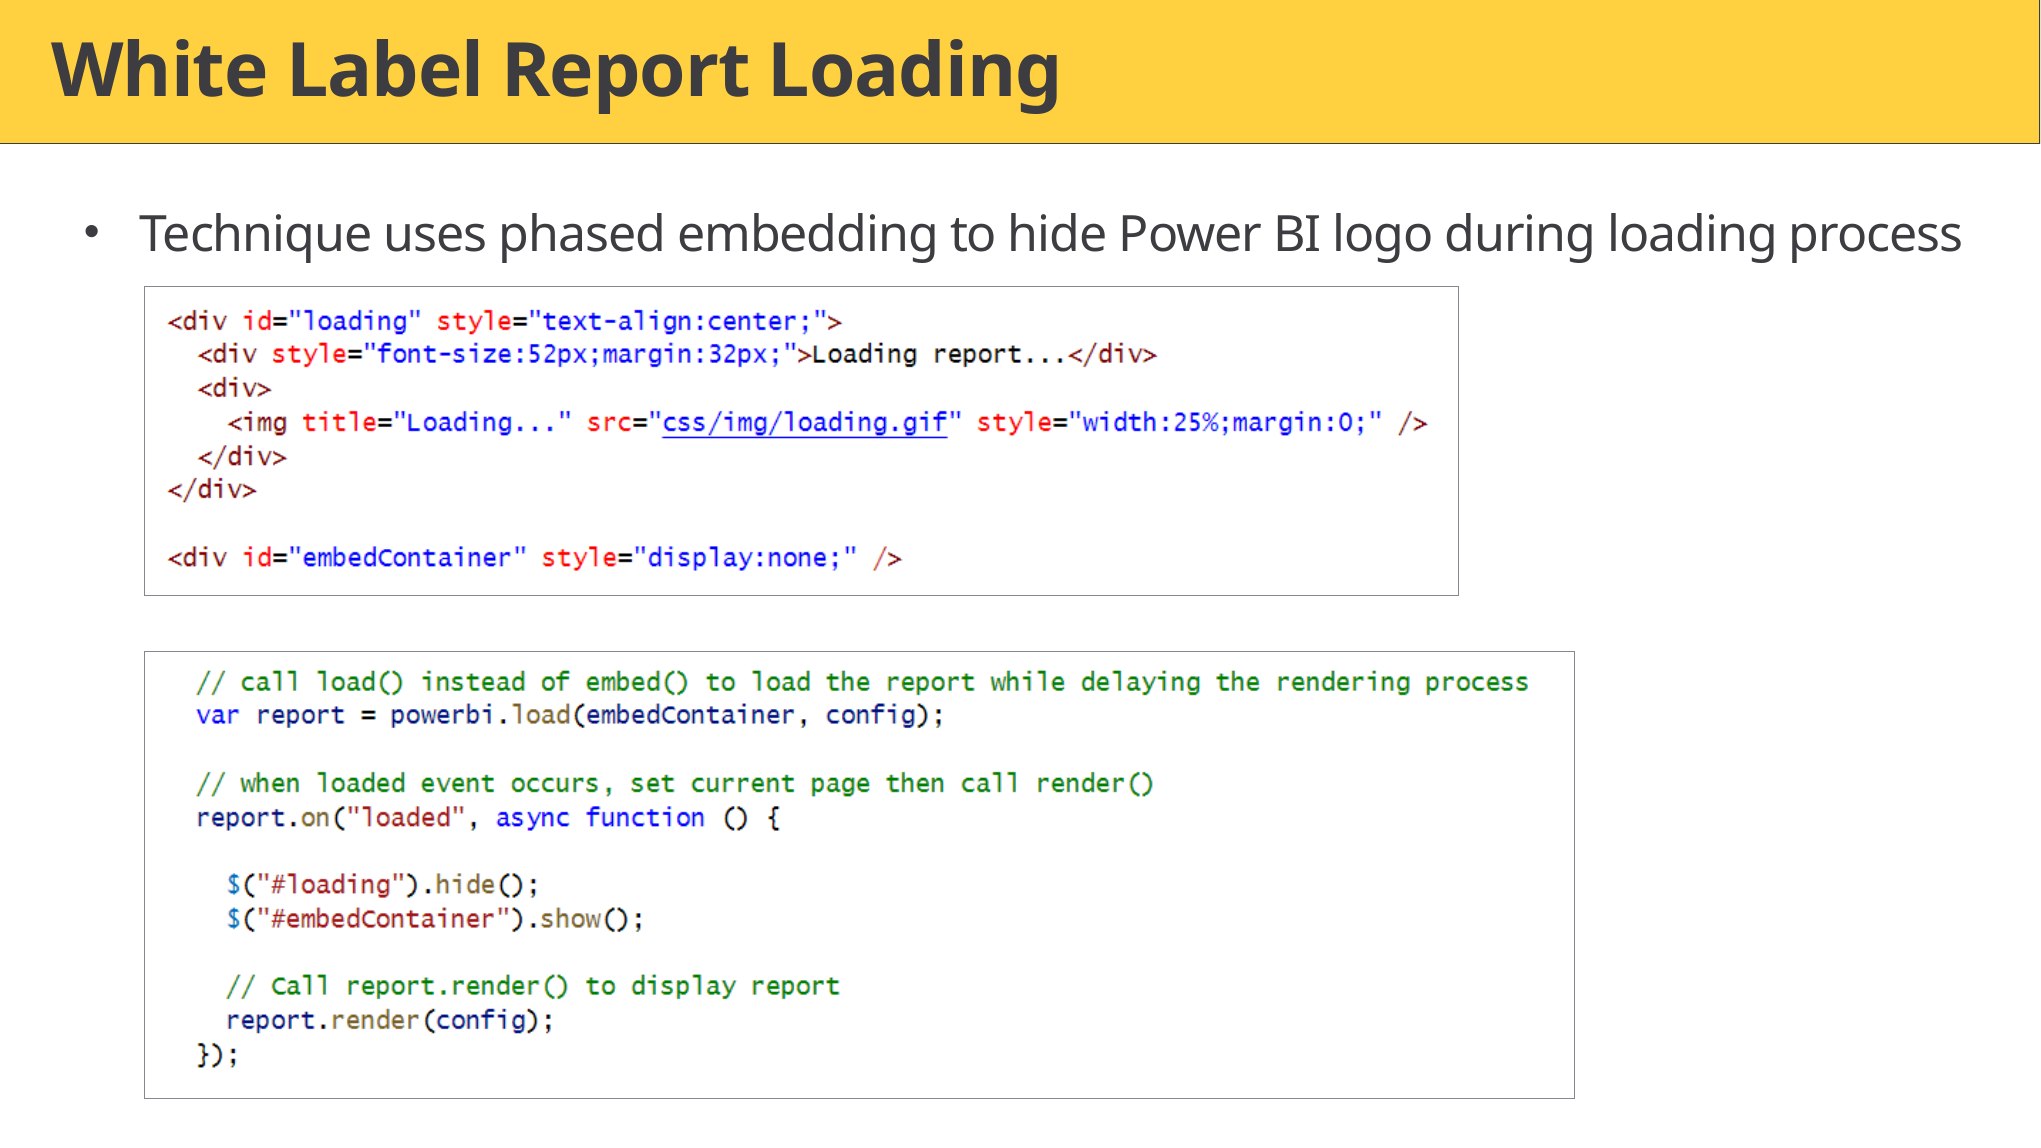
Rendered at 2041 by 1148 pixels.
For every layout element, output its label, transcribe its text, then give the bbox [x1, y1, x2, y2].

picture [144, 651, 1576, 1099]
title White Label Report Loading [51, 31, 1988, 113]
picture [144, 286, 1459, 596]
list Technique uses phased embedding to hide Power BI logo during loading process [83, 201, 1988, 262]
